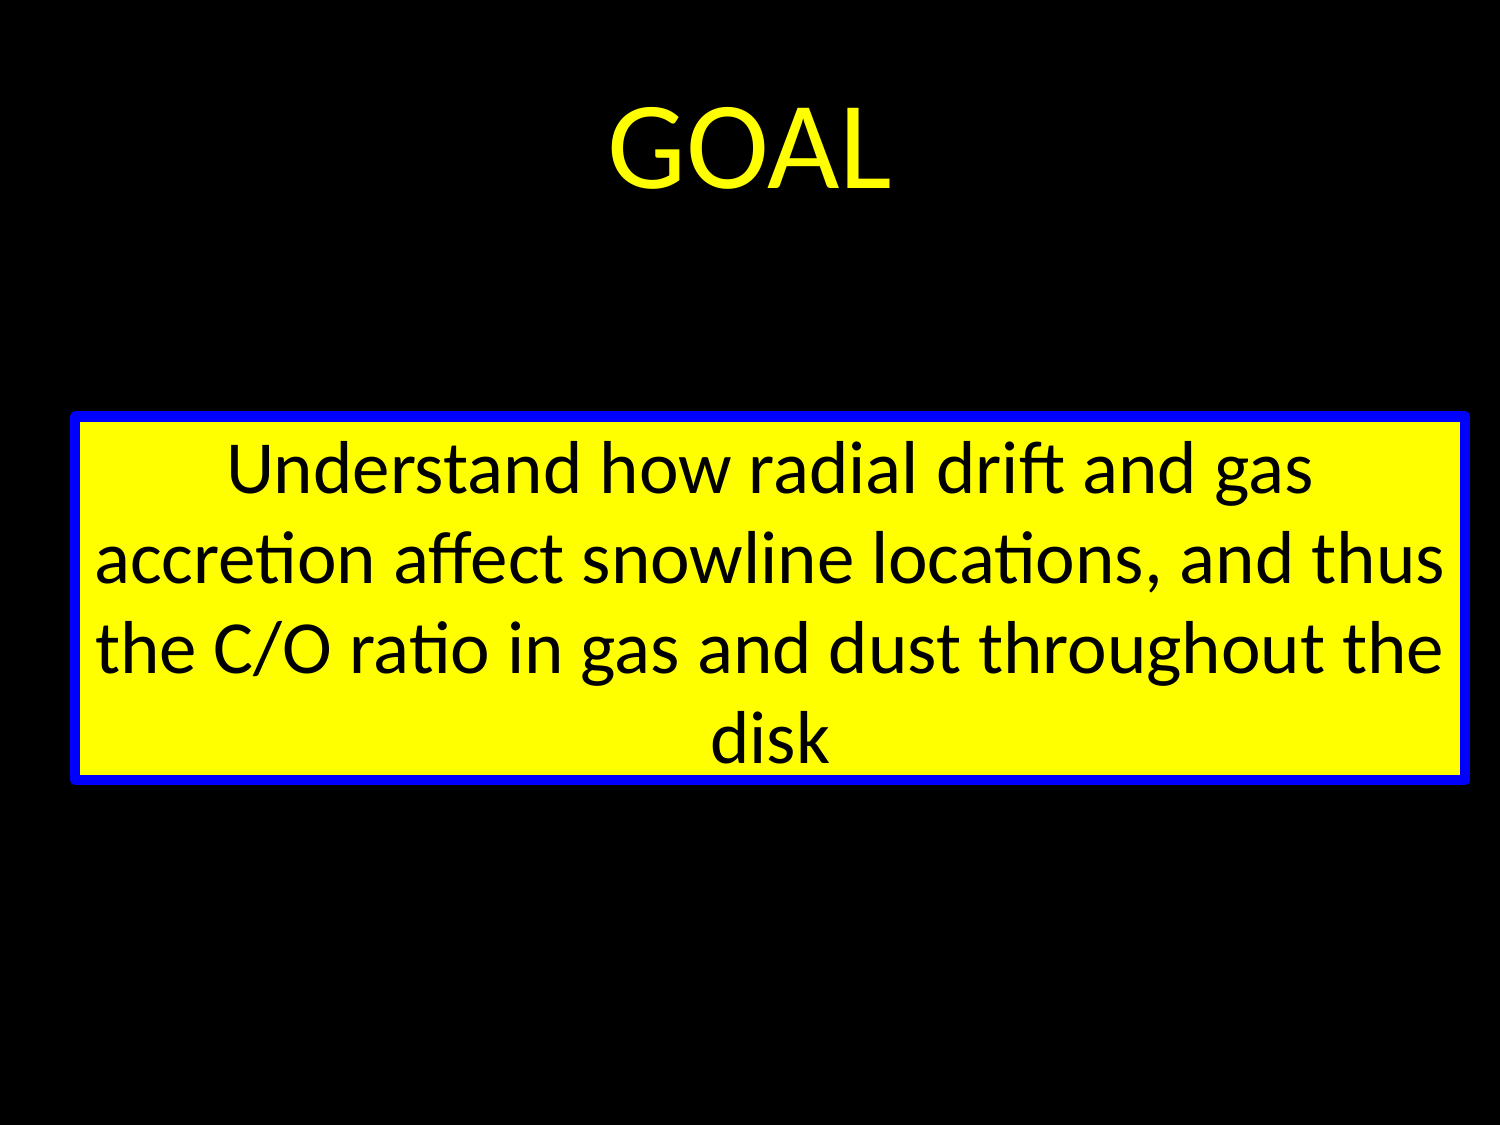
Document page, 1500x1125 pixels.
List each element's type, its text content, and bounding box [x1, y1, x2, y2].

title Understand how radial drift and gas accretion affect snowline locations, and thus the C/O ratio in gas and dust throughout the disk [75, 416, 1466, 781]
text_box GOAL [74, 45, 1425, 233]
